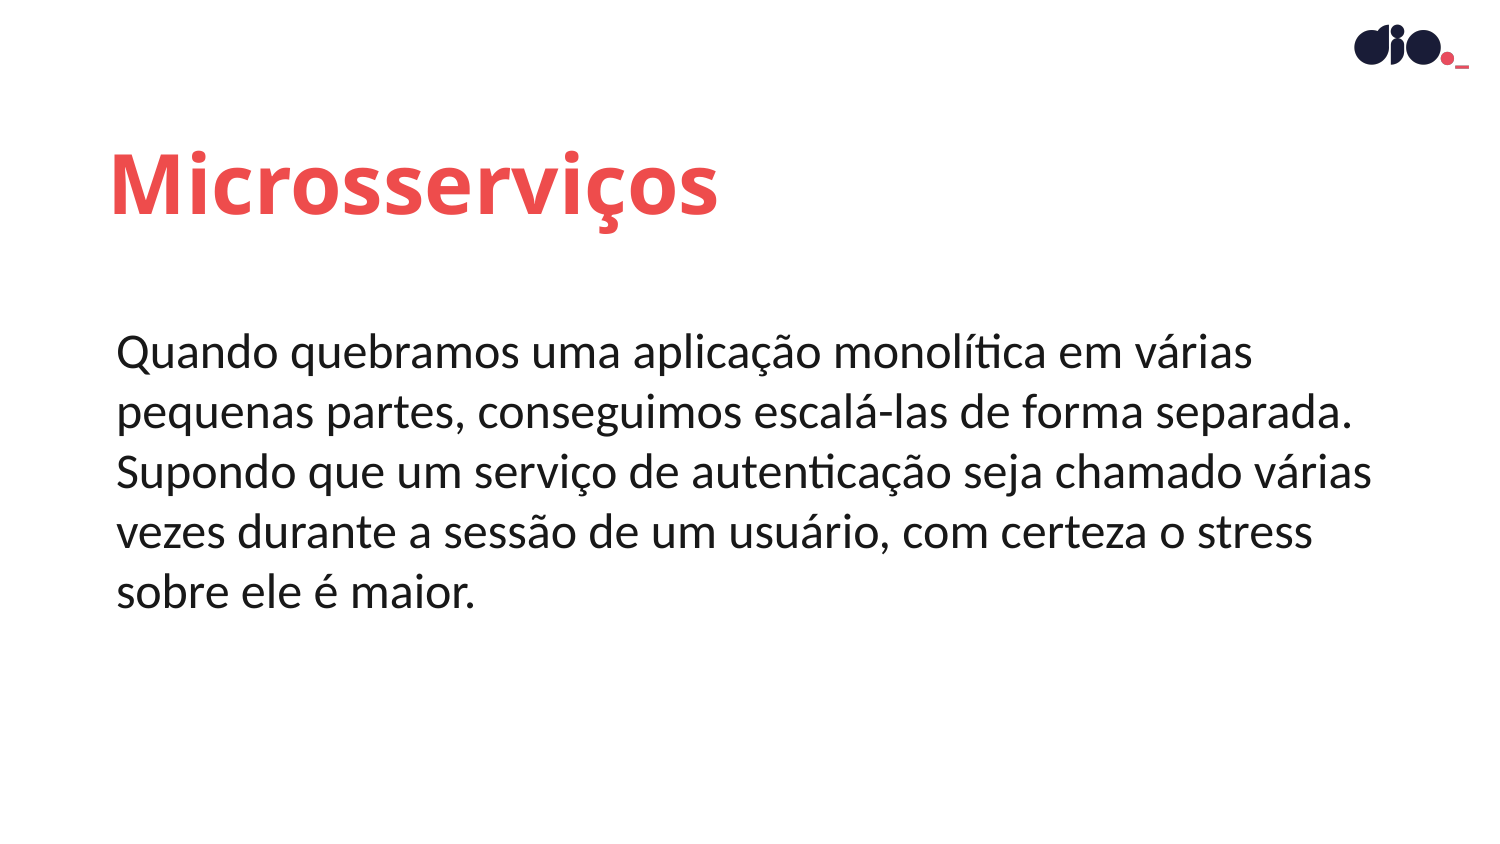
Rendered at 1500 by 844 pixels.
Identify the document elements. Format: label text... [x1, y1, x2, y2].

picture [1339, 15, 1479, 78]
text_box Microsserviços [92, 104, 1309, 243]
text_box Quando quebramos uma aplicação monolítica em várias pequenas partes, conseguimos escalá-las de forma separada. Supondo que um serviço de autenticação seja chamado várias vezes durante a sessão de um usuário, com certeza o stress sobre ele é maior. [88, 524, 1418, 593]
